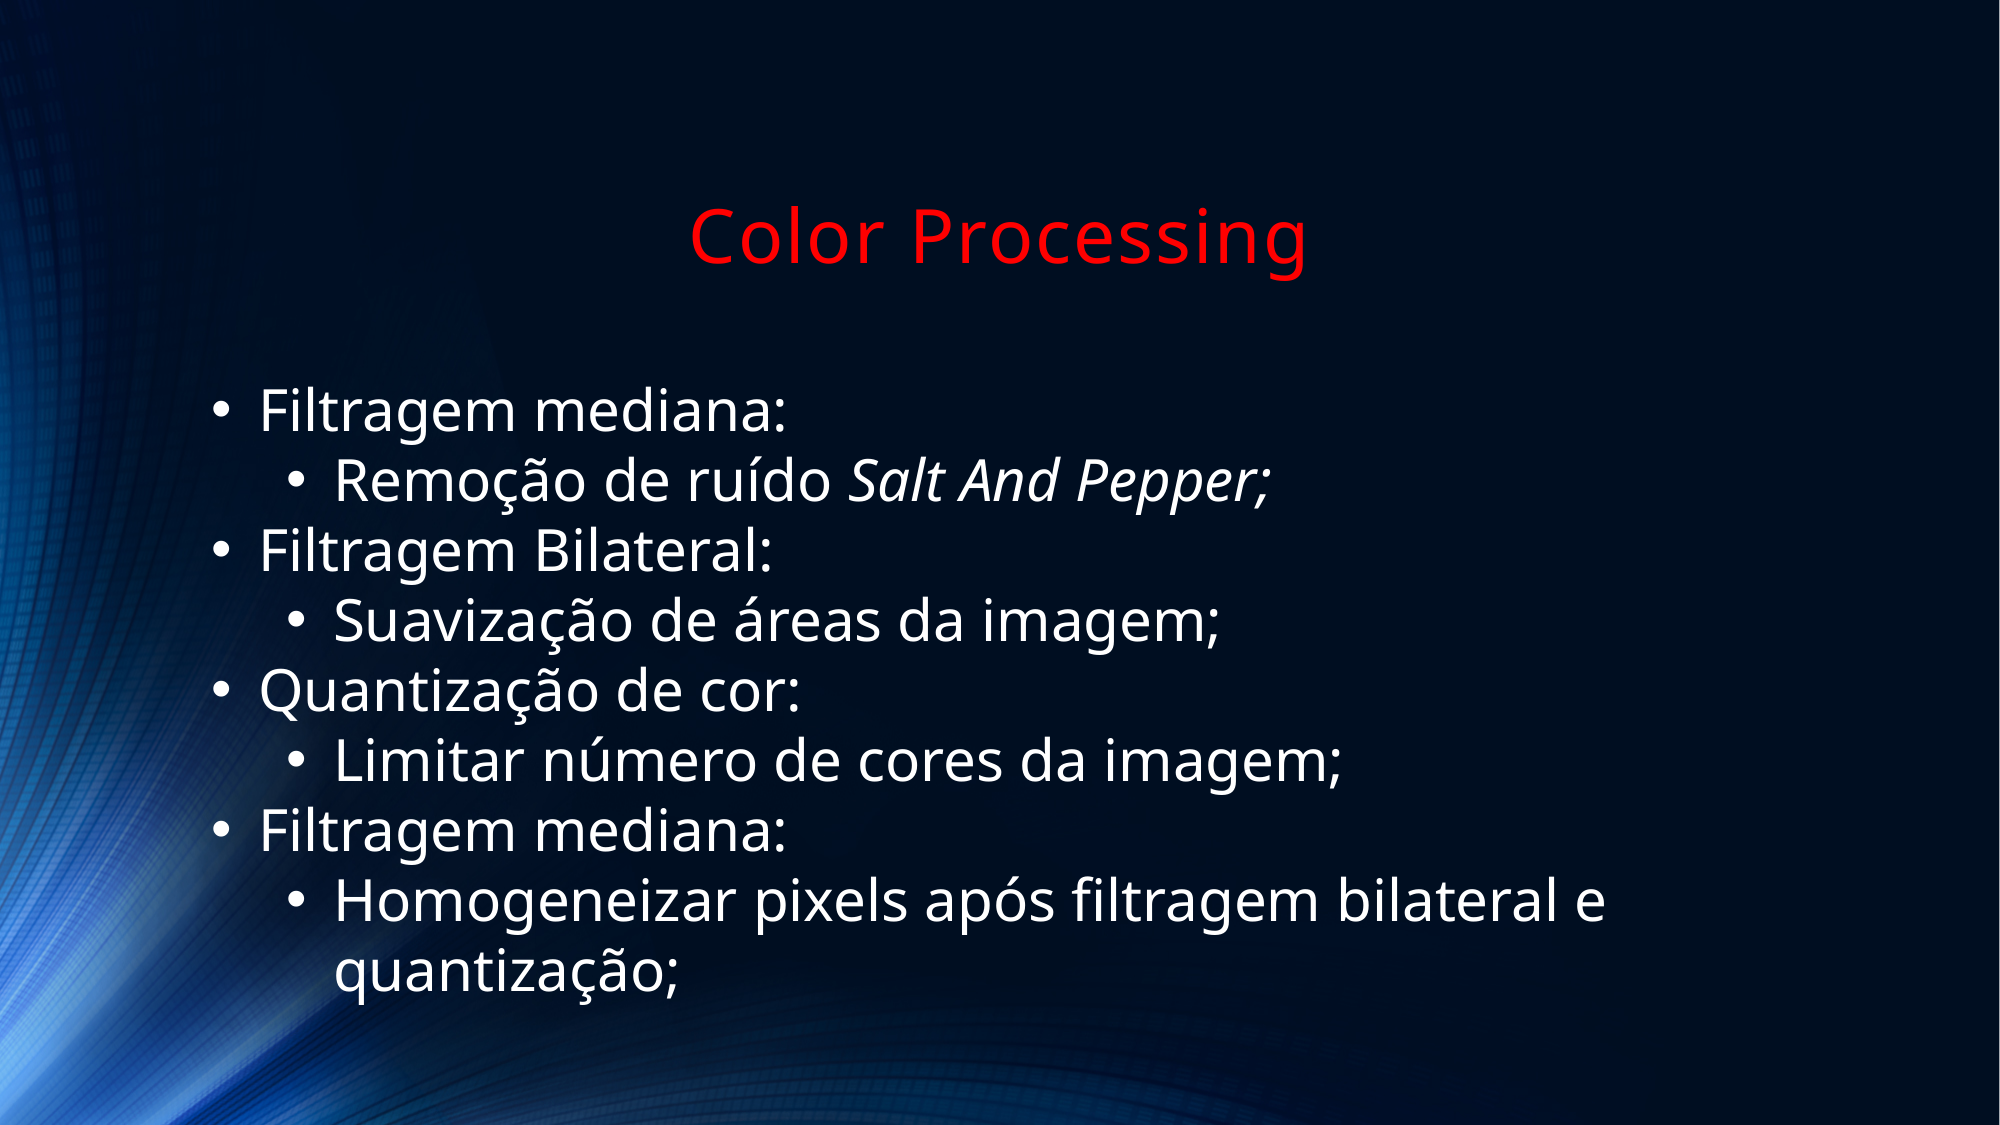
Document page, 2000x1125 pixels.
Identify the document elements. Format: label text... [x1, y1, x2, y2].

picture [0, 0, 2000, 1125]
title Color Processing [249, 62, 1750, 288]
text_box Filtragem mediana: Remoção de ruído Salt And Pepper; Filtragem Bilateral: Suavização de áreas da imagem; Quantização de cor: Limitar número de cores da imagem; Filtragem mediana: Homogeneizar pixels após filtragem bilateral e quantização; [196, 365, 1626, 1056]
